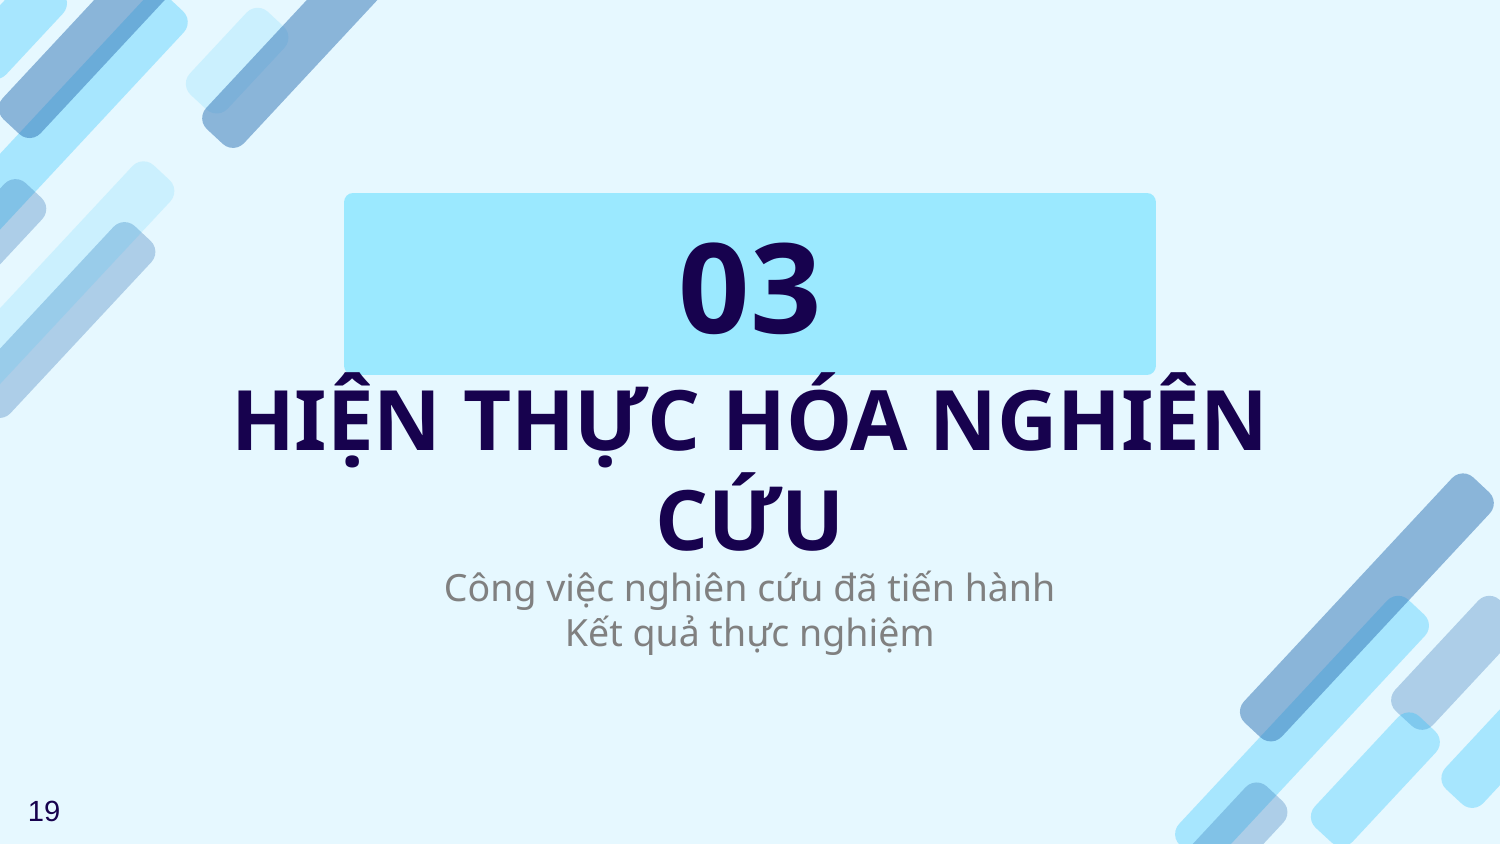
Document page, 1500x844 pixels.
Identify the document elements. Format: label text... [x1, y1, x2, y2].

title 03 [344, 193, 1156, 375]
title HIỆN THỰC HÓA NGHIÊN CỨU [111, 385, 1389, 549]
text_box 19 [13, 785, 102, 836]
text_box Công việc nghiên cứu đã tiến hành Kết quả thực nghiệm [202, 548, 1298, 670]
